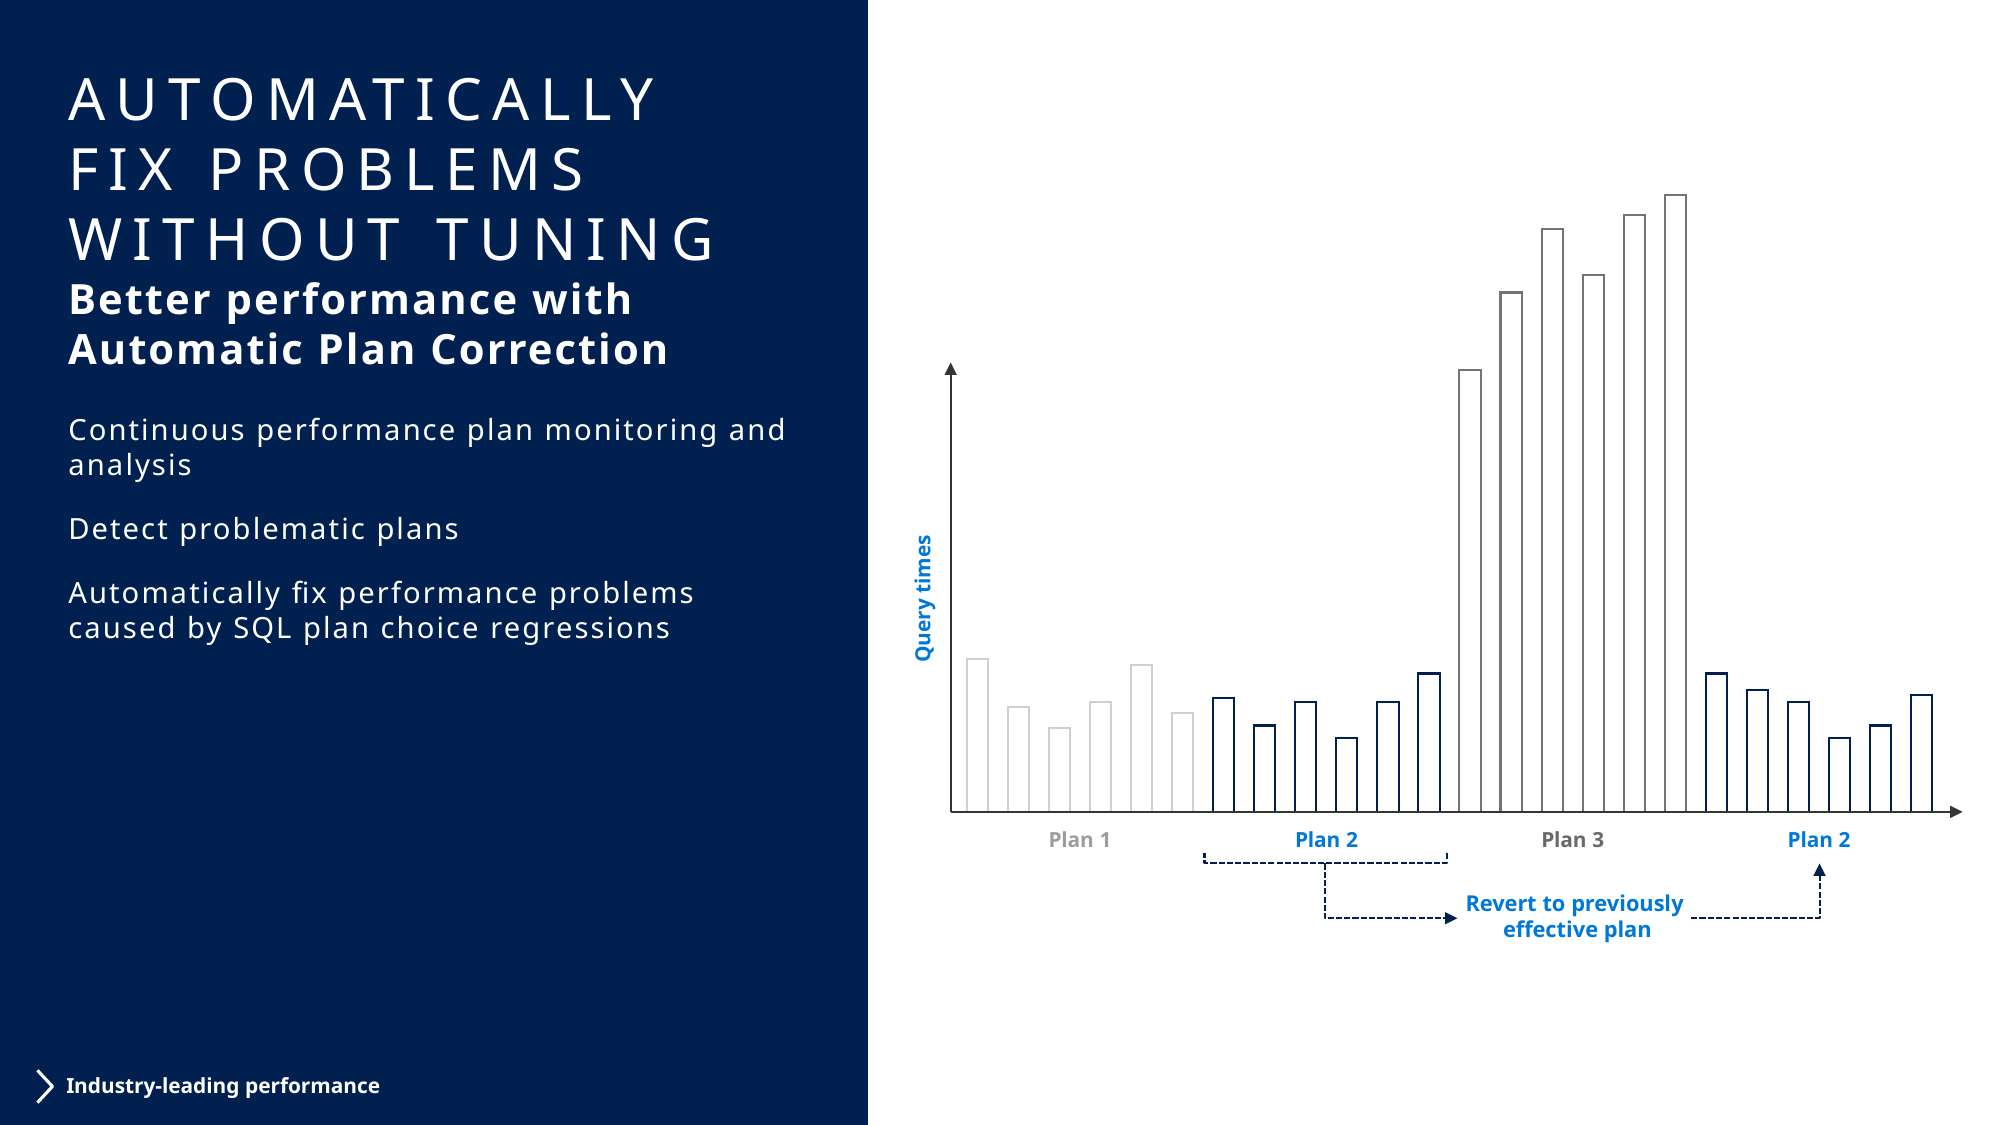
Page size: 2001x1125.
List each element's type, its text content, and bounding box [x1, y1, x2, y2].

text_box [1582, 274, 1605, 811]
text_box [1376, 701, 1399, 811]
text_box [966, 658, 989, 811]
text_box [1664, 194, 1687, 811]
text_box [1212, 697, 1235, 811]
list Continuous performance plan monitoring and analysis Detect problematic plans Automatically fix performance problems caused by SQL plan choice regressions [44, 396, 827, 662]
text_box [1335, 737, 1358, 811]
text_box [1623, 214, 1646, 811]
title Automatically fix problems without tuning Better performance with Automatic Plan Correction [44, 47, 827, 220]
text_box [1787, 701, 1810, 811]
text_box [1910, 694, 1933, 811]
text_box [1746, 689, 1769, 811]
text_box [1869, 725, 1892, 811]
text_box [1500, 292, 1523, 811]
text_box [1689, 863, 1826, 919]
text_box [1048, 727, 1071, 811]
text_box [1089, 701, 1112, 811]
text_box Plan 3 [1526, 819, 1619, 859]
text_box Plan 2 [1772, 819, 1866, 859]
text_box [1828, 737, 1851, 811]
text_box [1541, 228, 1564, 811]
text_box Plan 1 [1033, 819, 1126, 859]
text_box [1324, 864, 1458, 925]
text_box [1204, 852, 1448, 864]
text_box [1253, 725, 1276, 811]
text_box [1417, 673, 1440, 811]
text_box Query times [902, 520, 942, 678]
text_box Industry-leading performance [36, 1068, 539, 1106]
text_box [1130, 664, 1153, 811]
text_box [1007, 707, 1030, 811]
text_box [1459, 369, 1482, 811]
text_box [1171, 712, 1194, 811]
text_box [1705, 673, 1728, 811]
text_box Plan 2 [1280, 819, 1373, 853]
text_box Revert to previously effective plan [1450, 881, 1699, 950]
text_box [1294, 701, 1317, 811]
